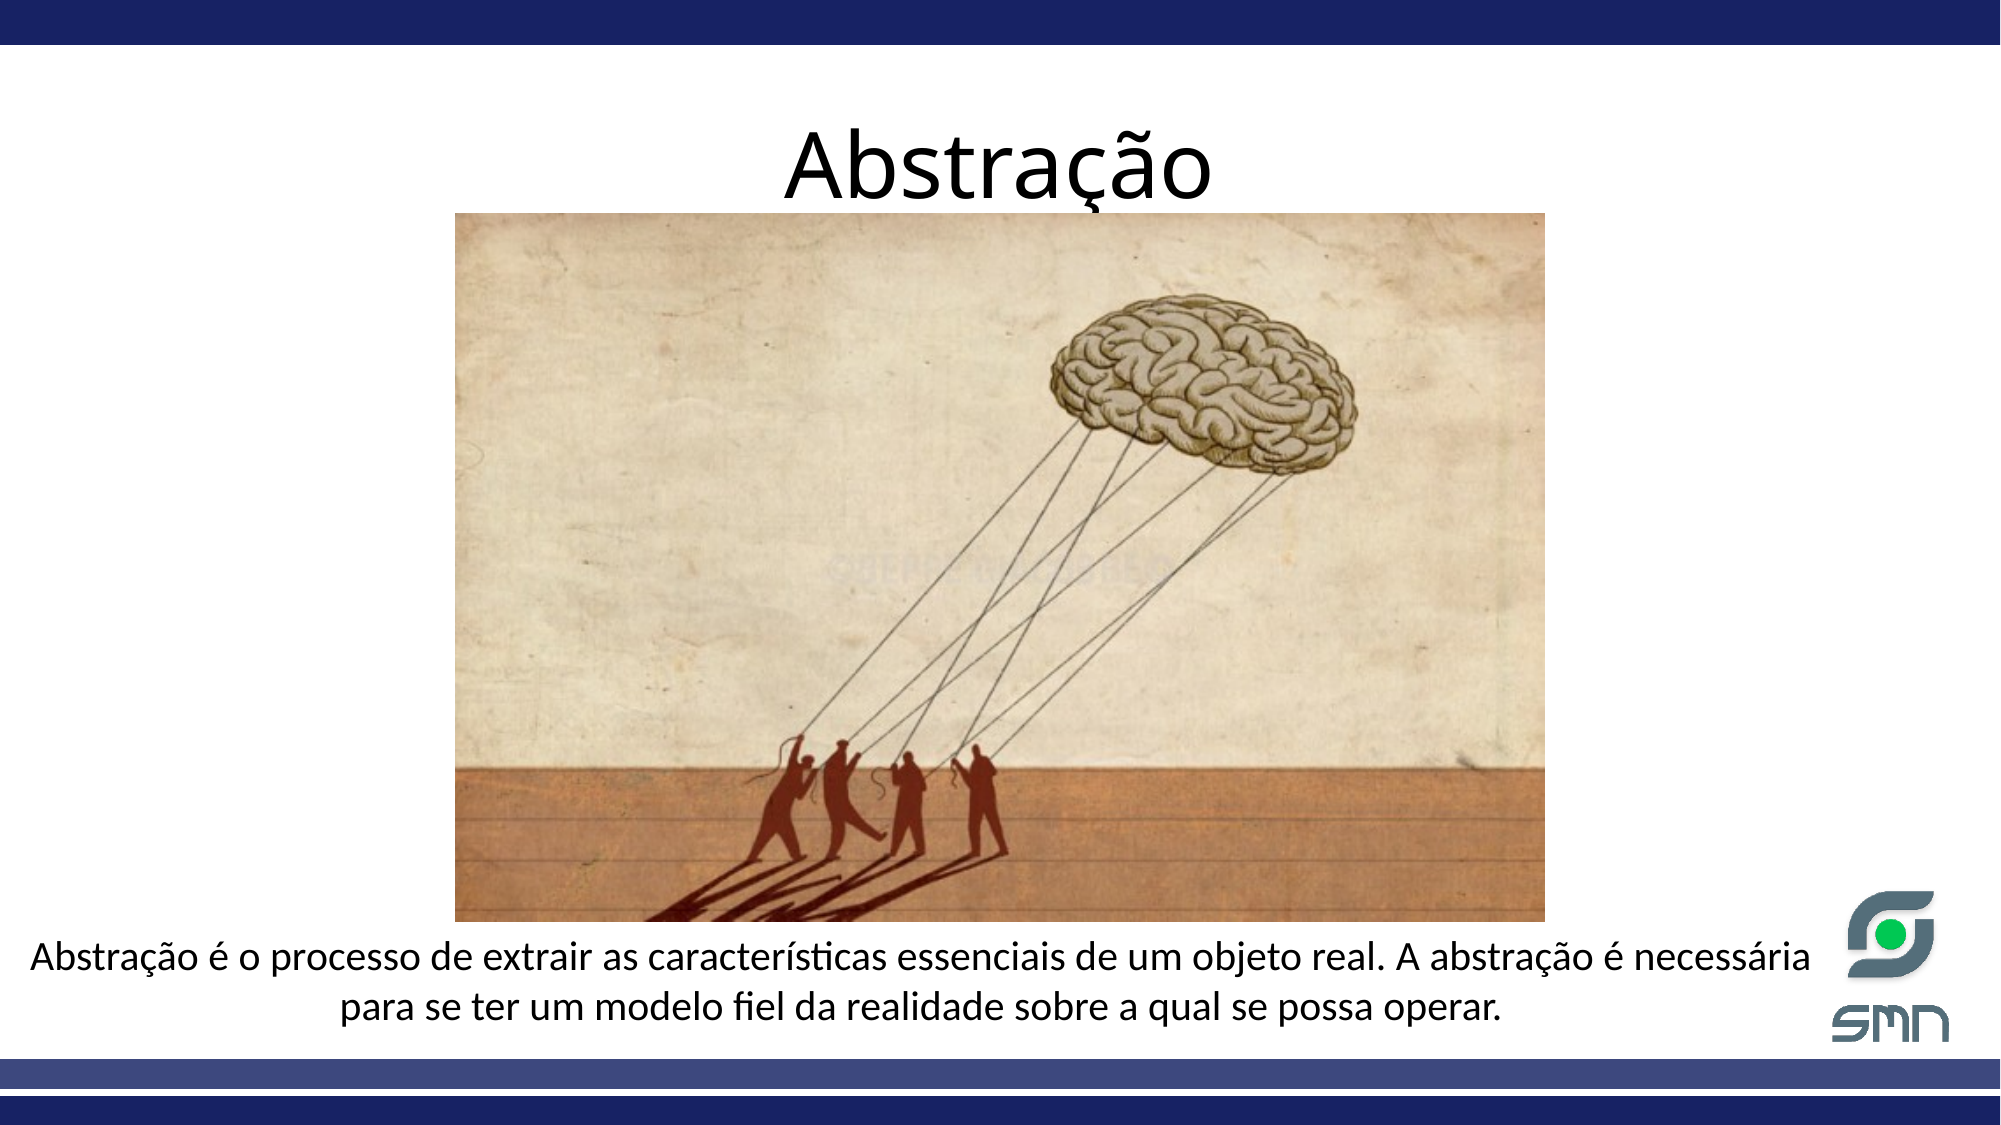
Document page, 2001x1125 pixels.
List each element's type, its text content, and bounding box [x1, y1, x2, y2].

text_box Abstração é o processo de extrair as características essenciais de um objeto real. A abstração é necessária para se ter um modelo fiel da realidade sobre a qual se possa operar. [13, 921, 1830, 1036]
picture [1817, 860, 1964, 1057]
title Abstração [137, 59, 1863, 278]
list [455, 213, 1545, 922]
